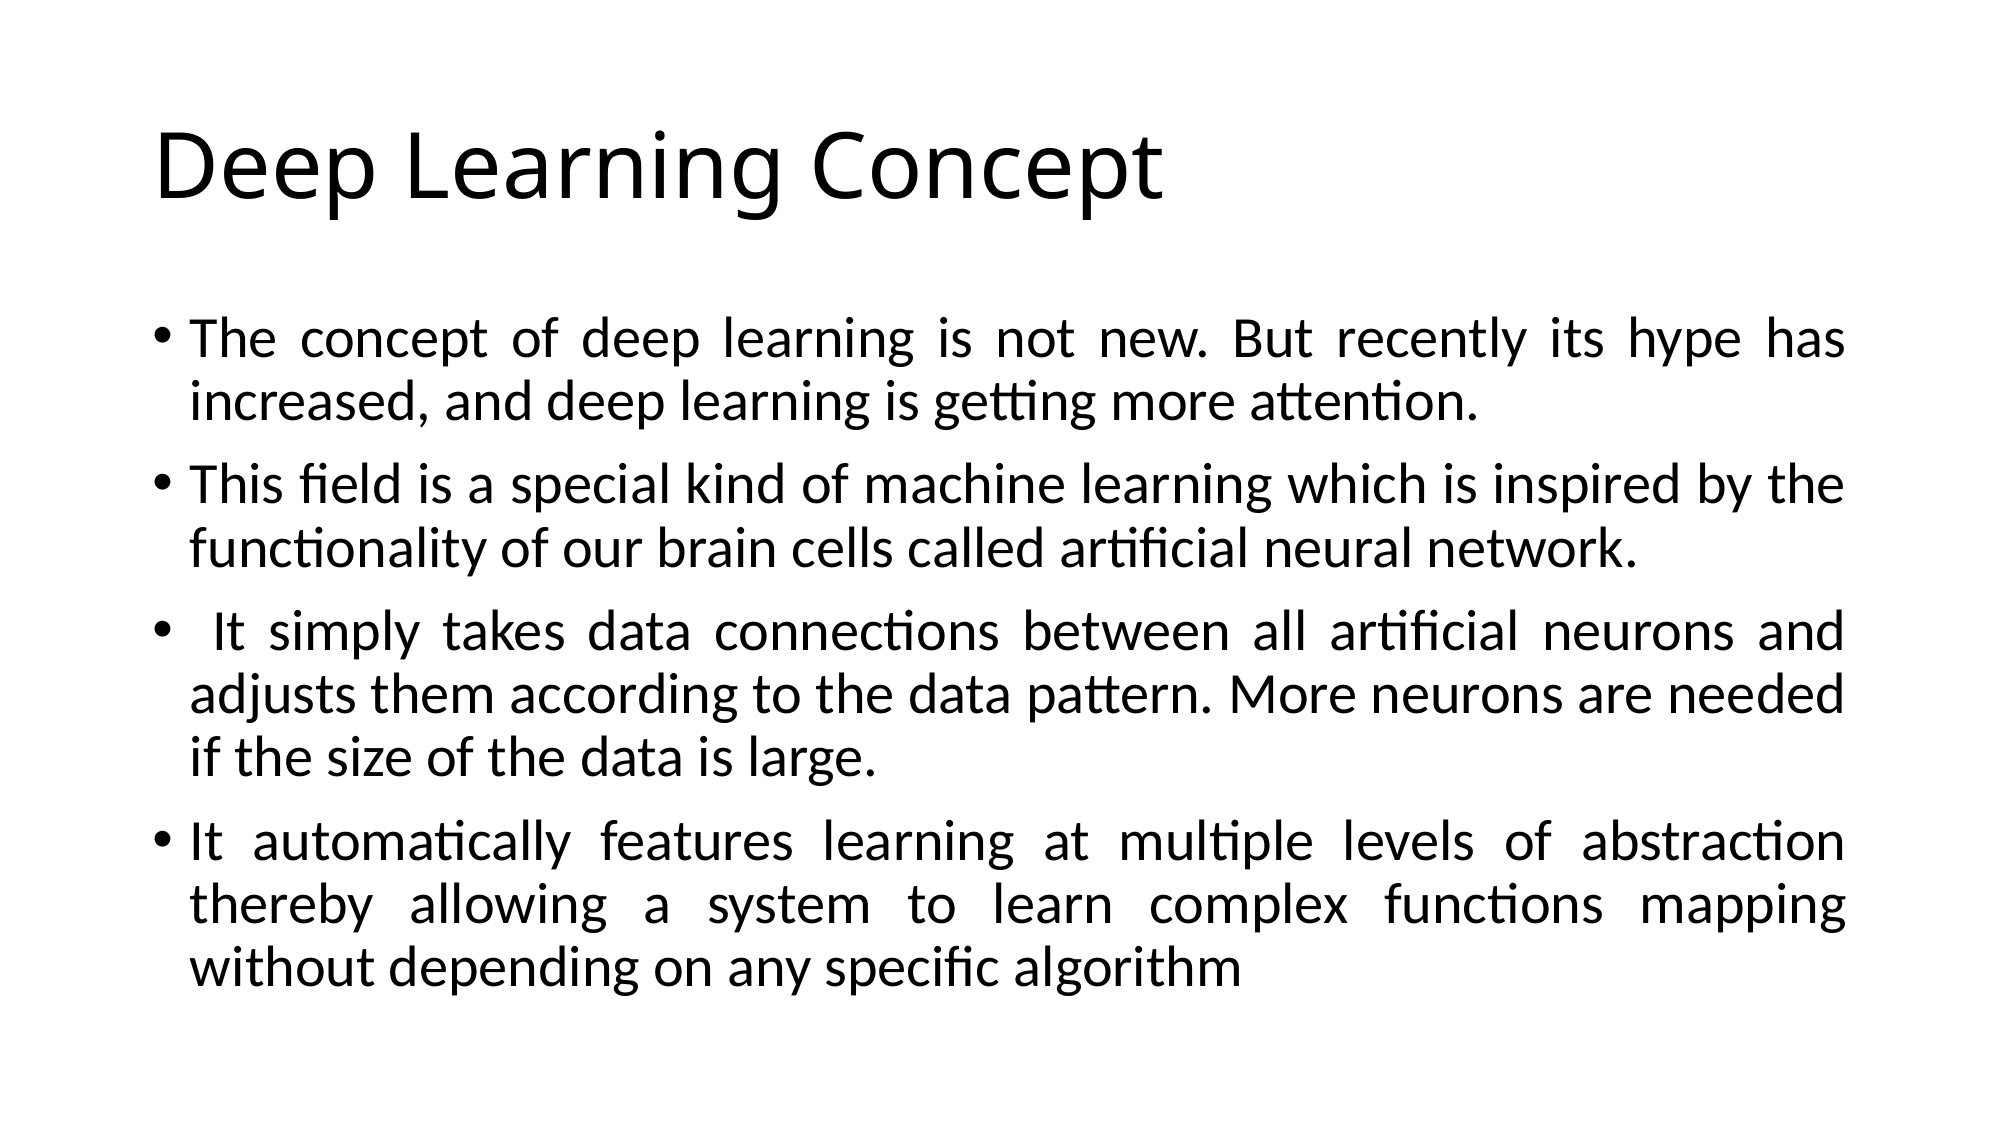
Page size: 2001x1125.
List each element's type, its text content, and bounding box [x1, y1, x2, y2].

title Deep Learning Concept [137, 59, 1863, 278]
list The concept of deep learning is not new. But recently its hype has increased, and deep learning is getting more attention. This field is a special kind of machine learning which is inspired by the functionality of our brain cells called artificial neural network. It simply takes data connections between all artificial neurons and adjusts them according to the data pattern. More neurons are needed if the size of the data is large. It automatically features learning at multiple levels of abstraction thereby allowing a system to learn complex functions mapping without depending on any specific algorithm [137, 299, 1863, 1014]
